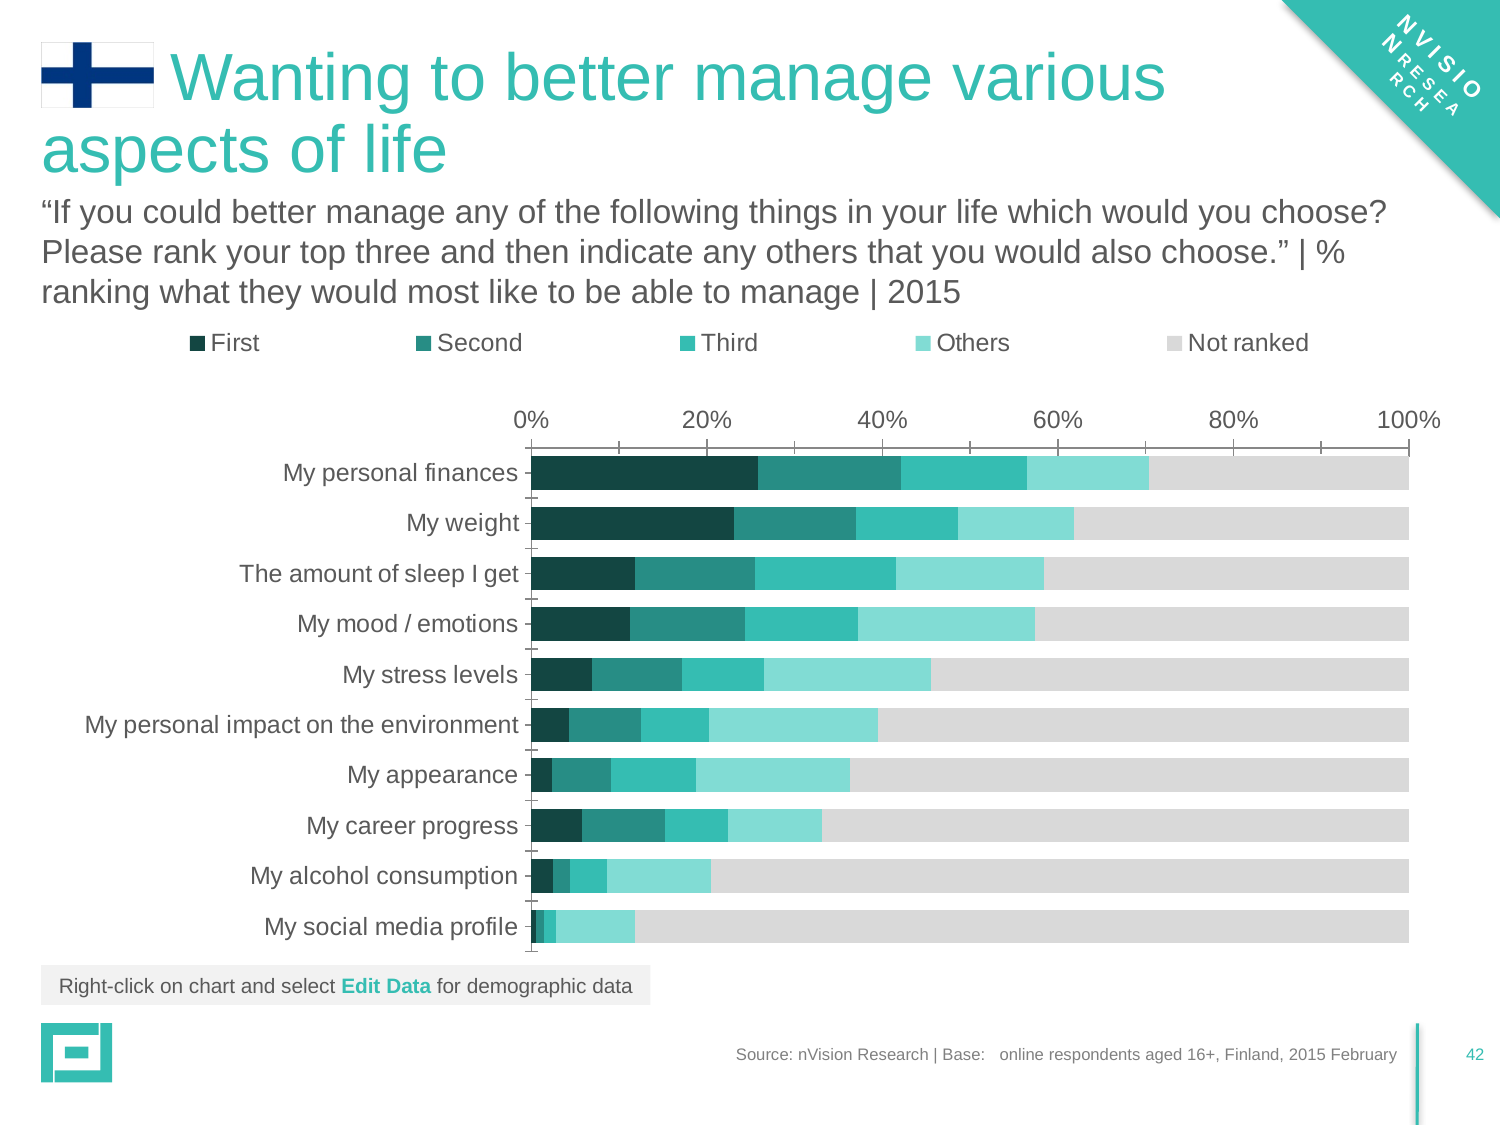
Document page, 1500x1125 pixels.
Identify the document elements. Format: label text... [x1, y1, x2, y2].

text_box Right-click on chart and select Edit Data for demographic data [41, 972, 651, 1005]
picture [40, 42, 154, 108]
list Source: nVision Research | Base: online respondents aged 16+, Finland, 2015 February [112, 1039, 1414, 1072]
list “If you could better manage any of the following things in your life which would you choose? Please rank your top three and then indicate any others that you would also choose.” | % ranking what they would most like to be able to manage | 2015 [41, 190, 1459, 301]
title Wanting to better manage various aspects of life [151, 42, 1276, 116]
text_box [1281, 0, 1500, 219]
chart [40, 302, 1460, 965]
